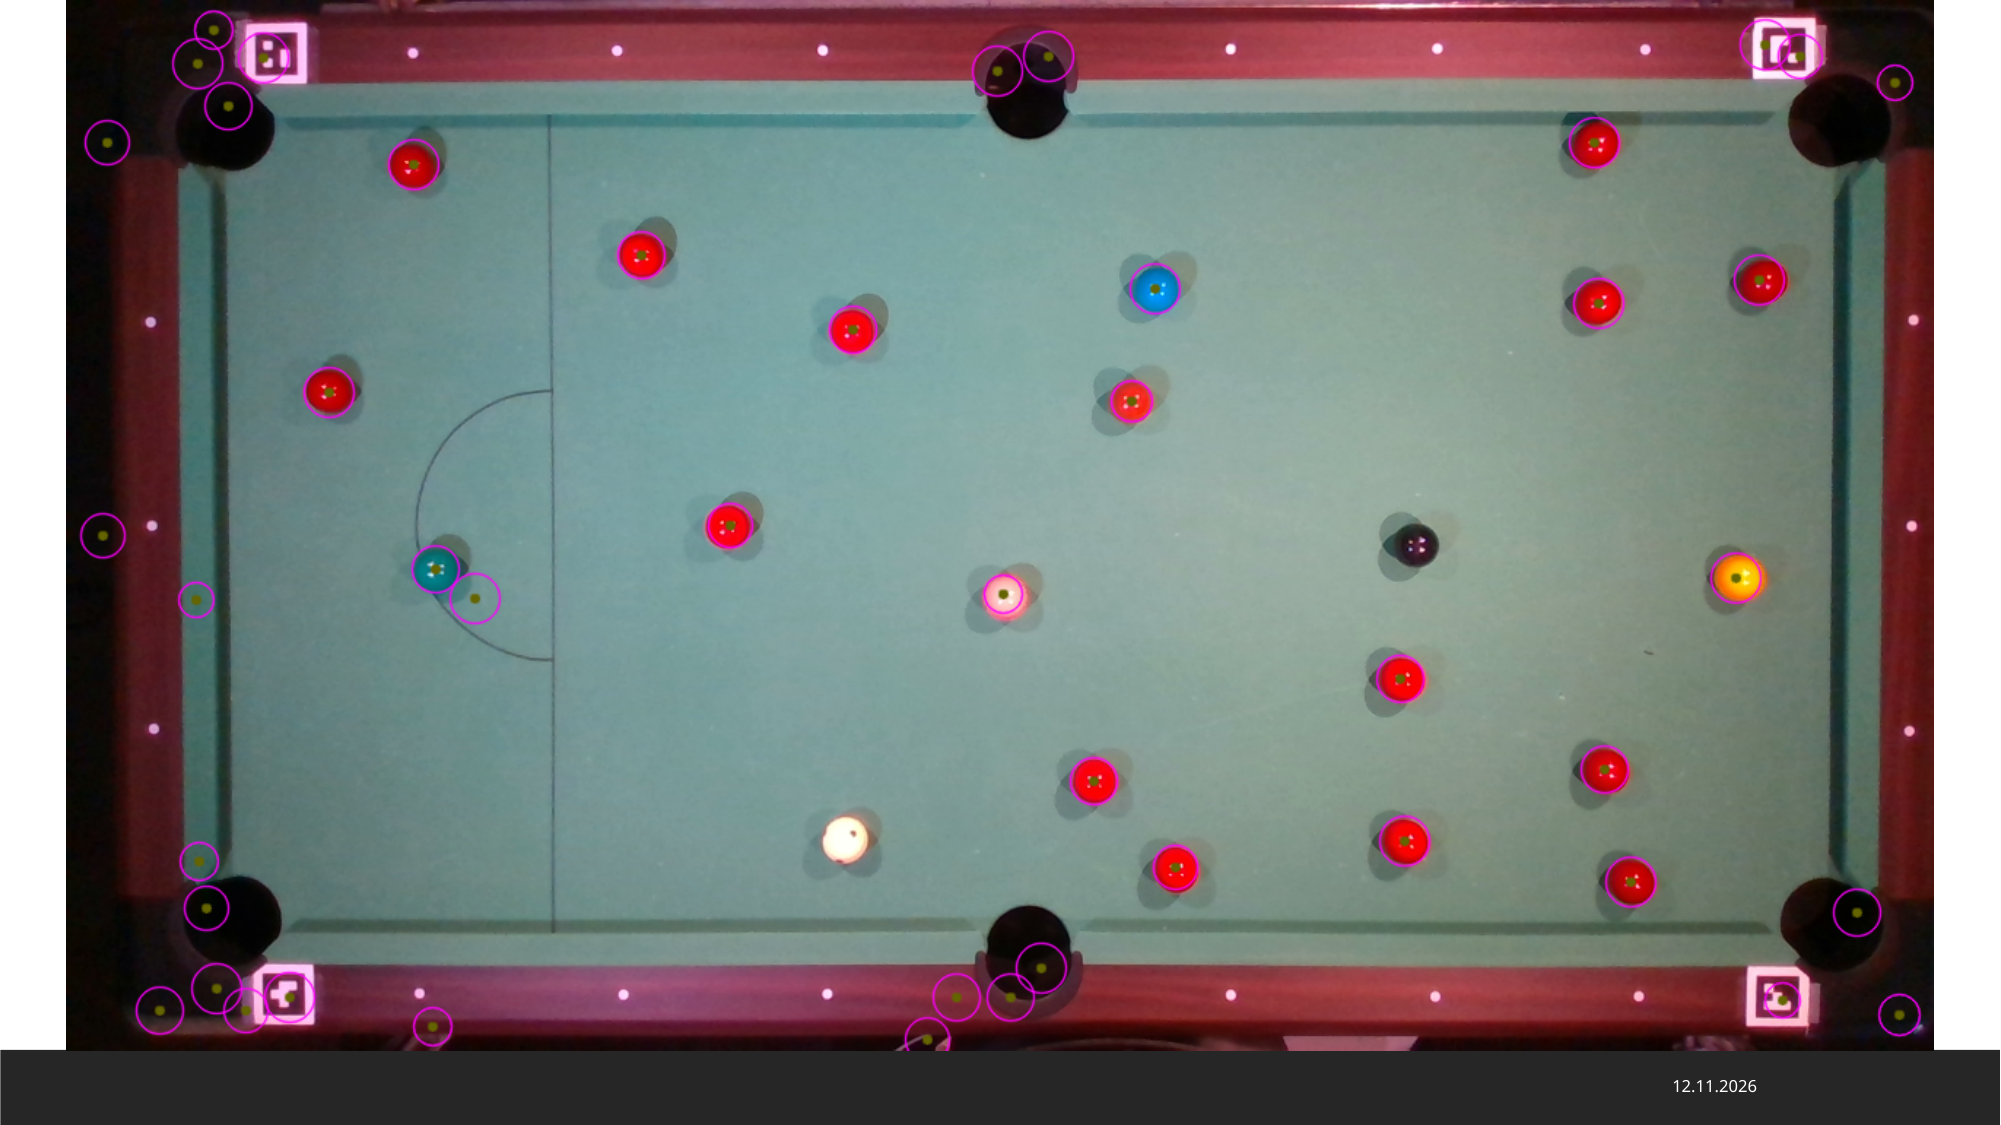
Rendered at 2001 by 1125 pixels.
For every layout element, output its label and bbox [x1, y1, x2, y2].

slide_number [1348, 1059, 1773, 1118]
picture [65, 0, 1934, 1051]
